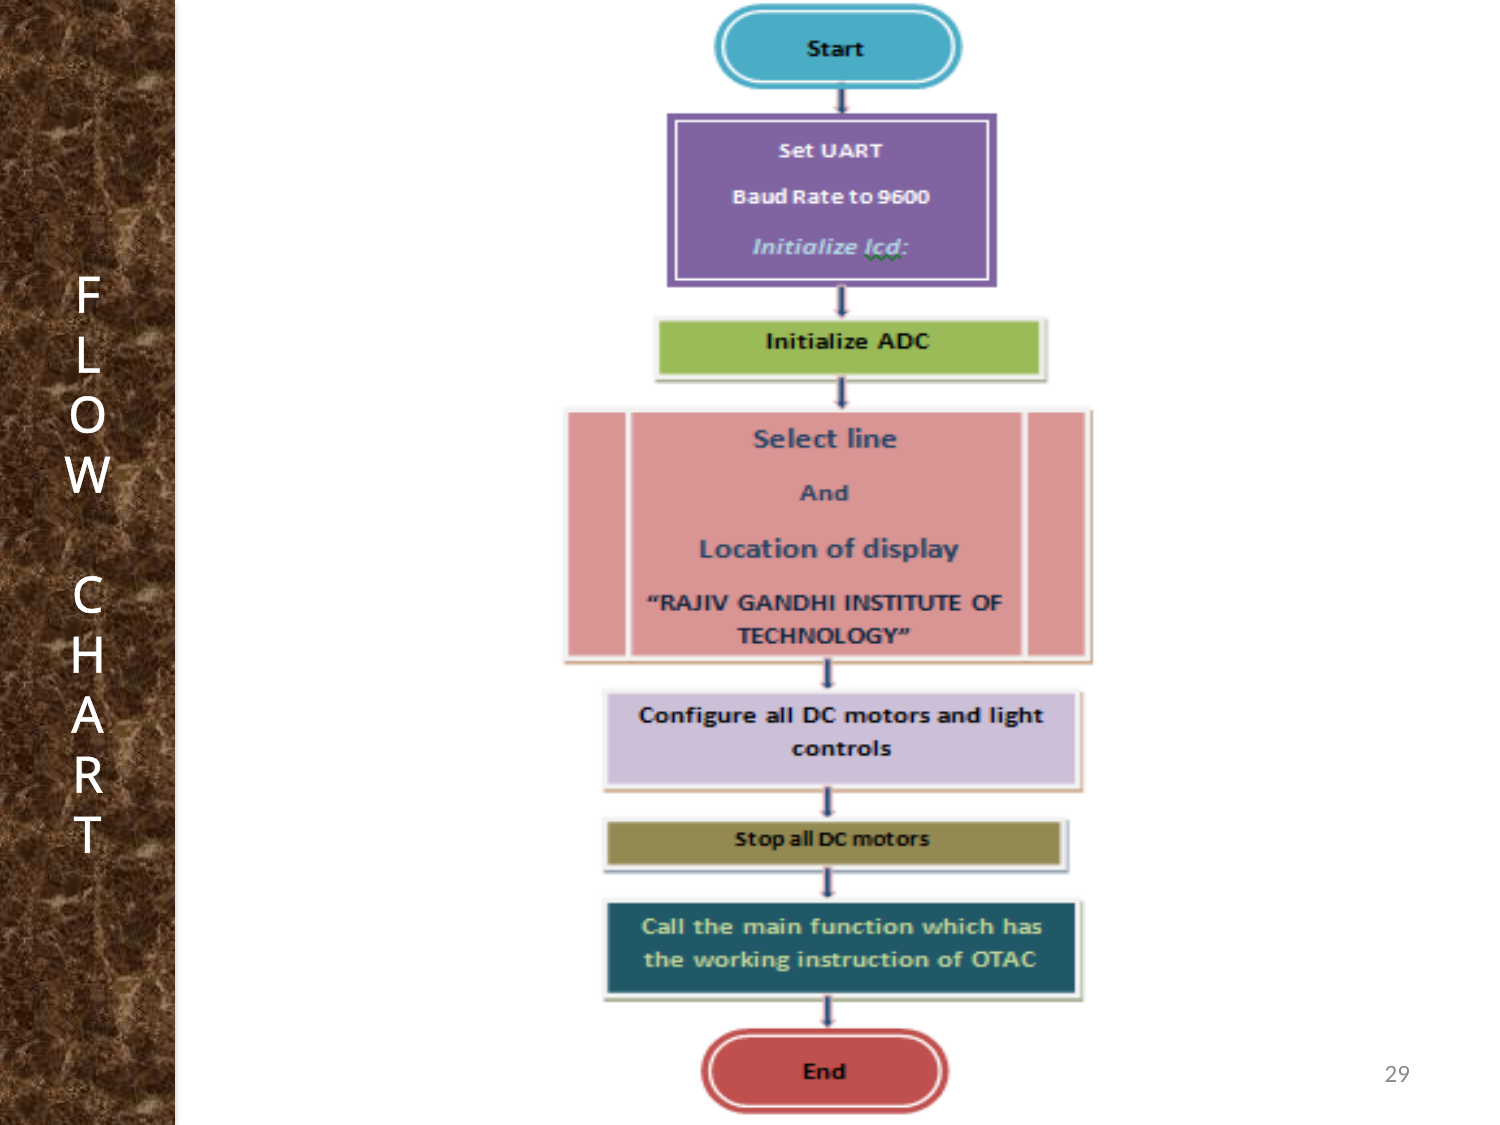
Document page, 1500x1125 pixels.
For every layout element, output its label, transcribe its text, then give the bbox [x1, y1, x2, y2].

picture [512, 0, 1138, 1125]
text_box F L O W C H A R T [0, 0, 175, 1125]
slide_number 29 [1141, 1042, 1425, 1103]
